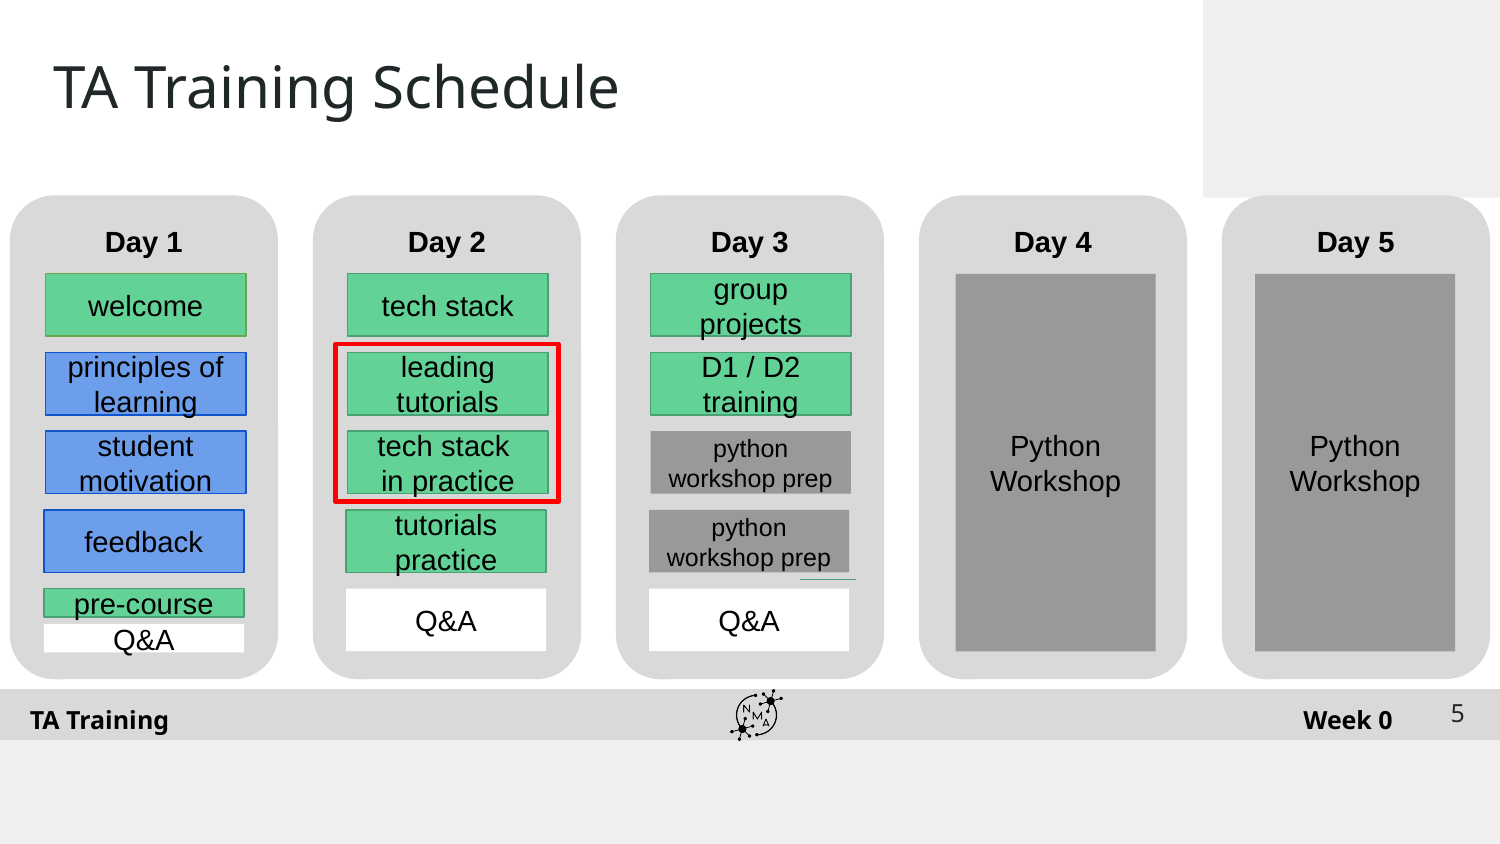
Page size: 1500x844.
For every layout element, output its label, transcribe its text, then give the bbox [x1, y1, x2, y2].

text_box tech stack [347, 273, 548, 337]
text_box Day 2 [312, 195, 582, 680]
text_box [335, 344, 559, 502]
title TA Training Schedule [38, 35, 1437, 130]
text_box Q&A [649, 588, 850, 652]
text_box Q&A [346, 588, 547, 652]
text_box group projects [650, 273, 851, 337]
text_box [42, 298, 249, 366]
text_box Day 4 [918, 195, 1188, 680]
text_box feedback [43, 509, 245, 573]
text_box python workshop prep [649, 509, 850, 573]
text_box Day 3 [615, 195, 885, 680]
text_box D1 / D2 training [650, 352, 851, 415]
slide_number ‹#› [1389, 689, 1480, 741]
text_box welcome [45, 273, 246, 337]
text_box Day 5 [1221, 195, 1491, 680]
text_box Day 1 [9, 195, 279, 680]
text_box Q&A [43, 624, 245, 653]
text_box Python Workshop [1255, 273, 1456, 652]
text_box pre-course [43, 588, 245, 618]
text_box principles of learning [45, 352, 246, 415]
text_box python workshop prep [650, 431, 851, 494]
picture [730, 689, 783, 741]
text_box student motivation [45, 431, 246, 494]
text_box tutorials practice [346, 509, 547, 573]
text_box Python Workshop [955, 273, 1156, 652]
